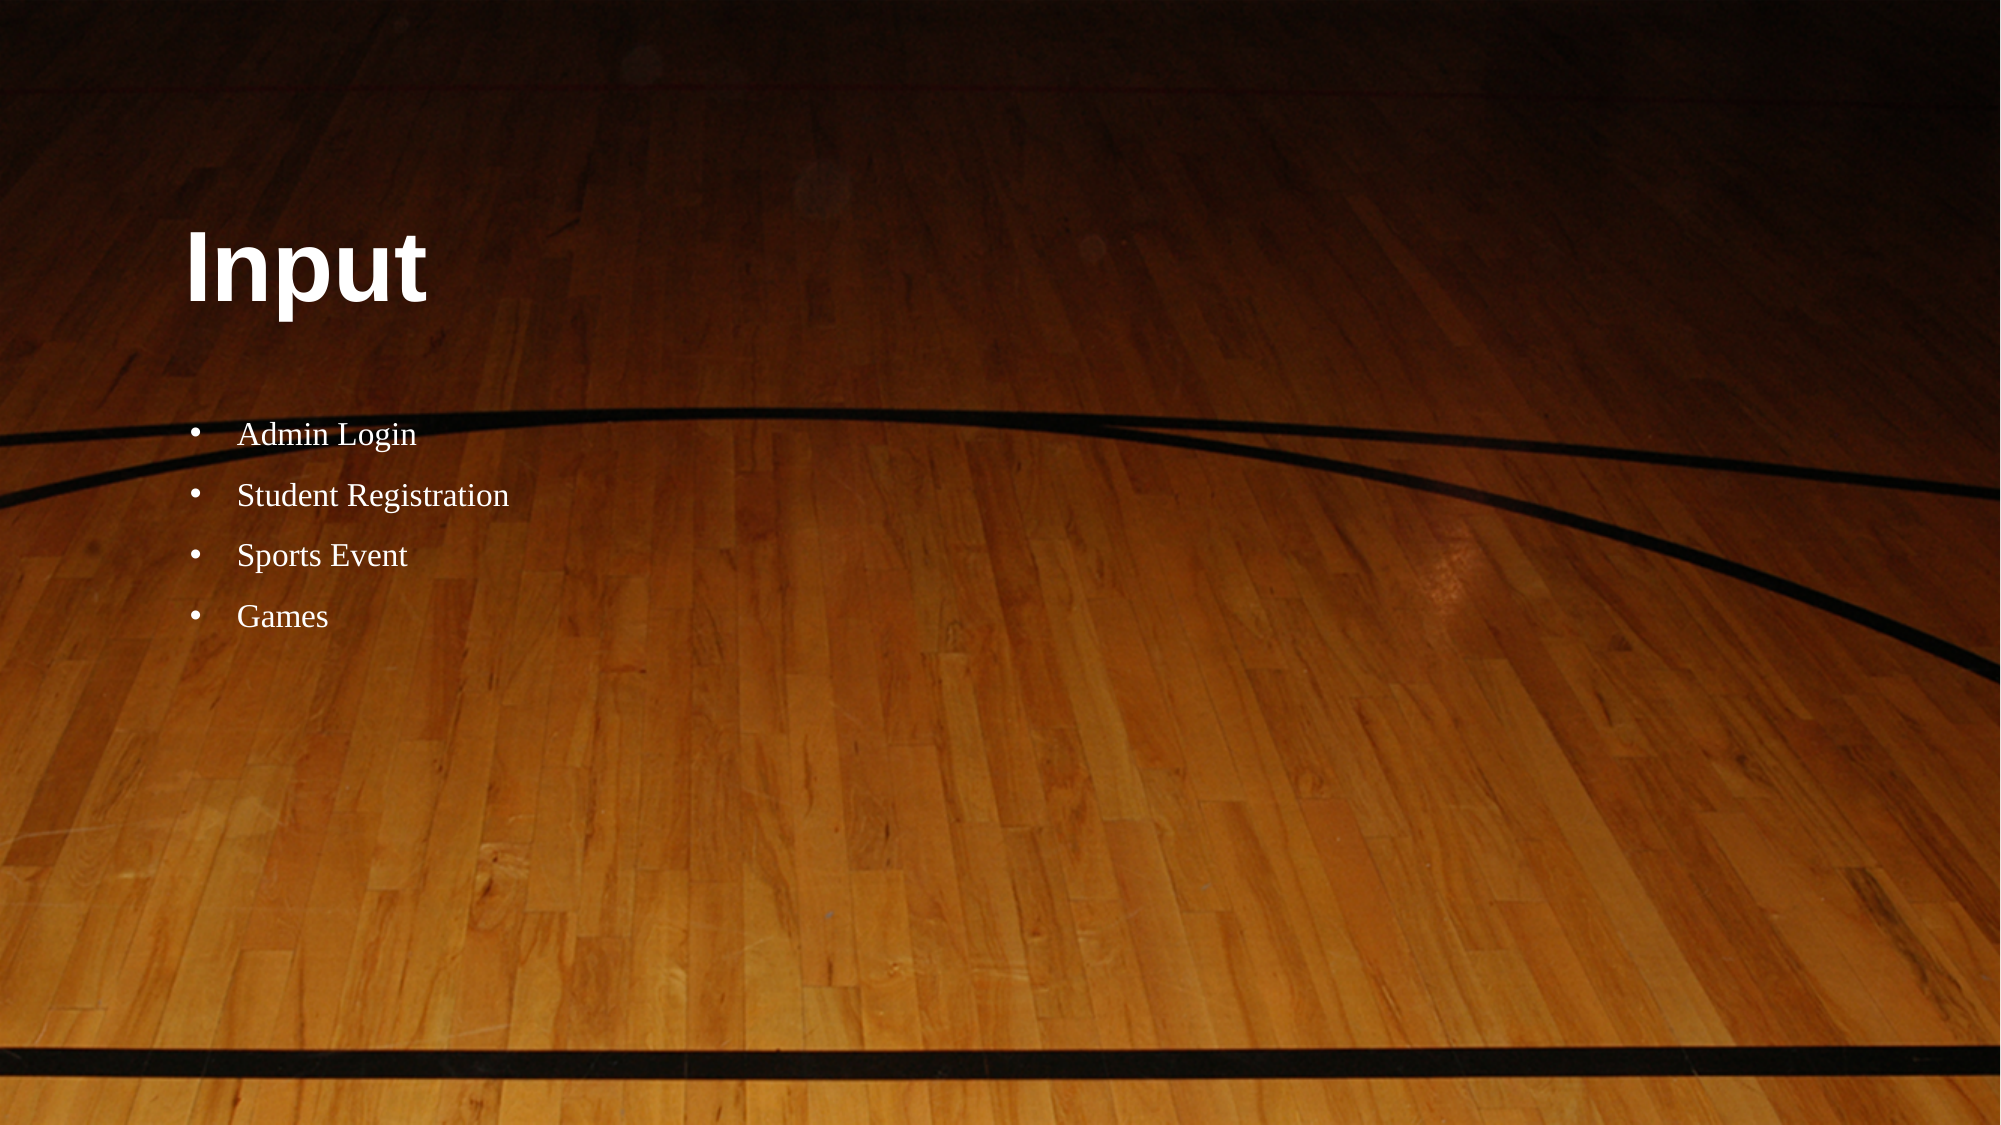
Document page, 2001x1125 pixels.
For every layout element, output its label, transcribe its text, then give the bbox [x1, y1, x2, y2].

picture [0, 0, 2001, 1125]
list Admin Login Student Registration Sports Event Games [174, 408, 1825, 597]
title Input [169, 42, 1820, 331]
